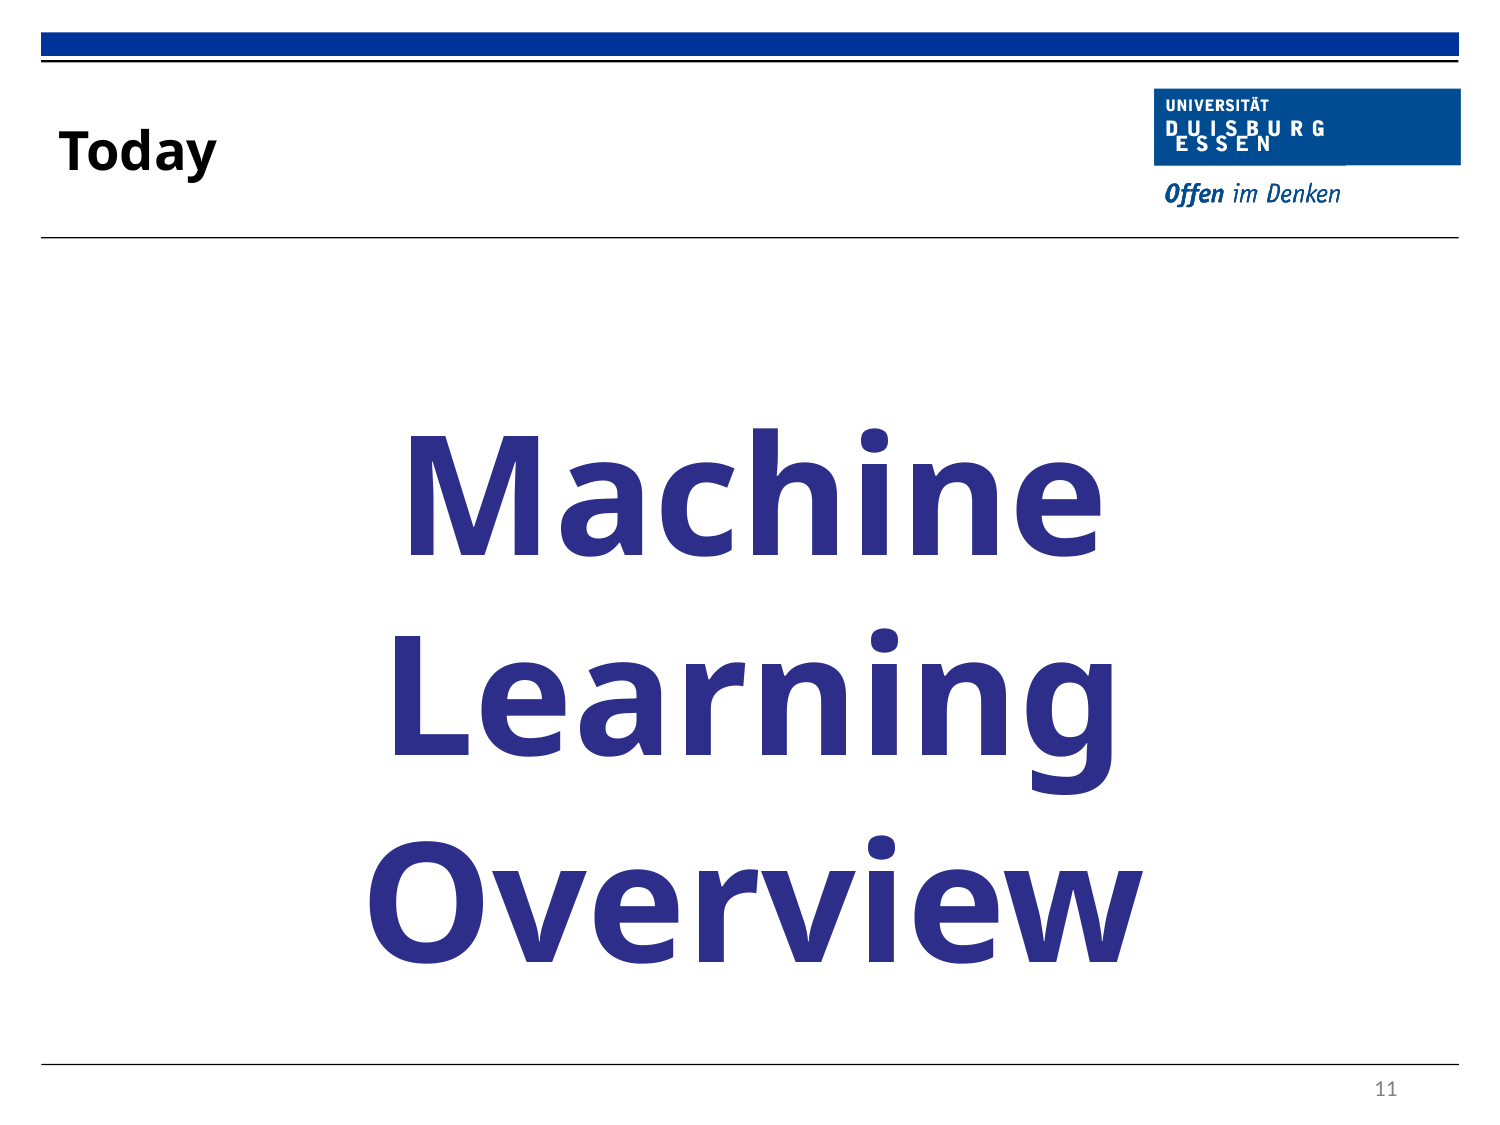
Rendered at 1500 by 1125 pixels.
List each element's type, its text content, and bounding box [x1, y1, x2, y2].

text_box Machine Learning Overview [94, 373, 1412, 1058]
title Today [58, 79, 1126, 218]
picture [1154, 80, 1461, 213]
